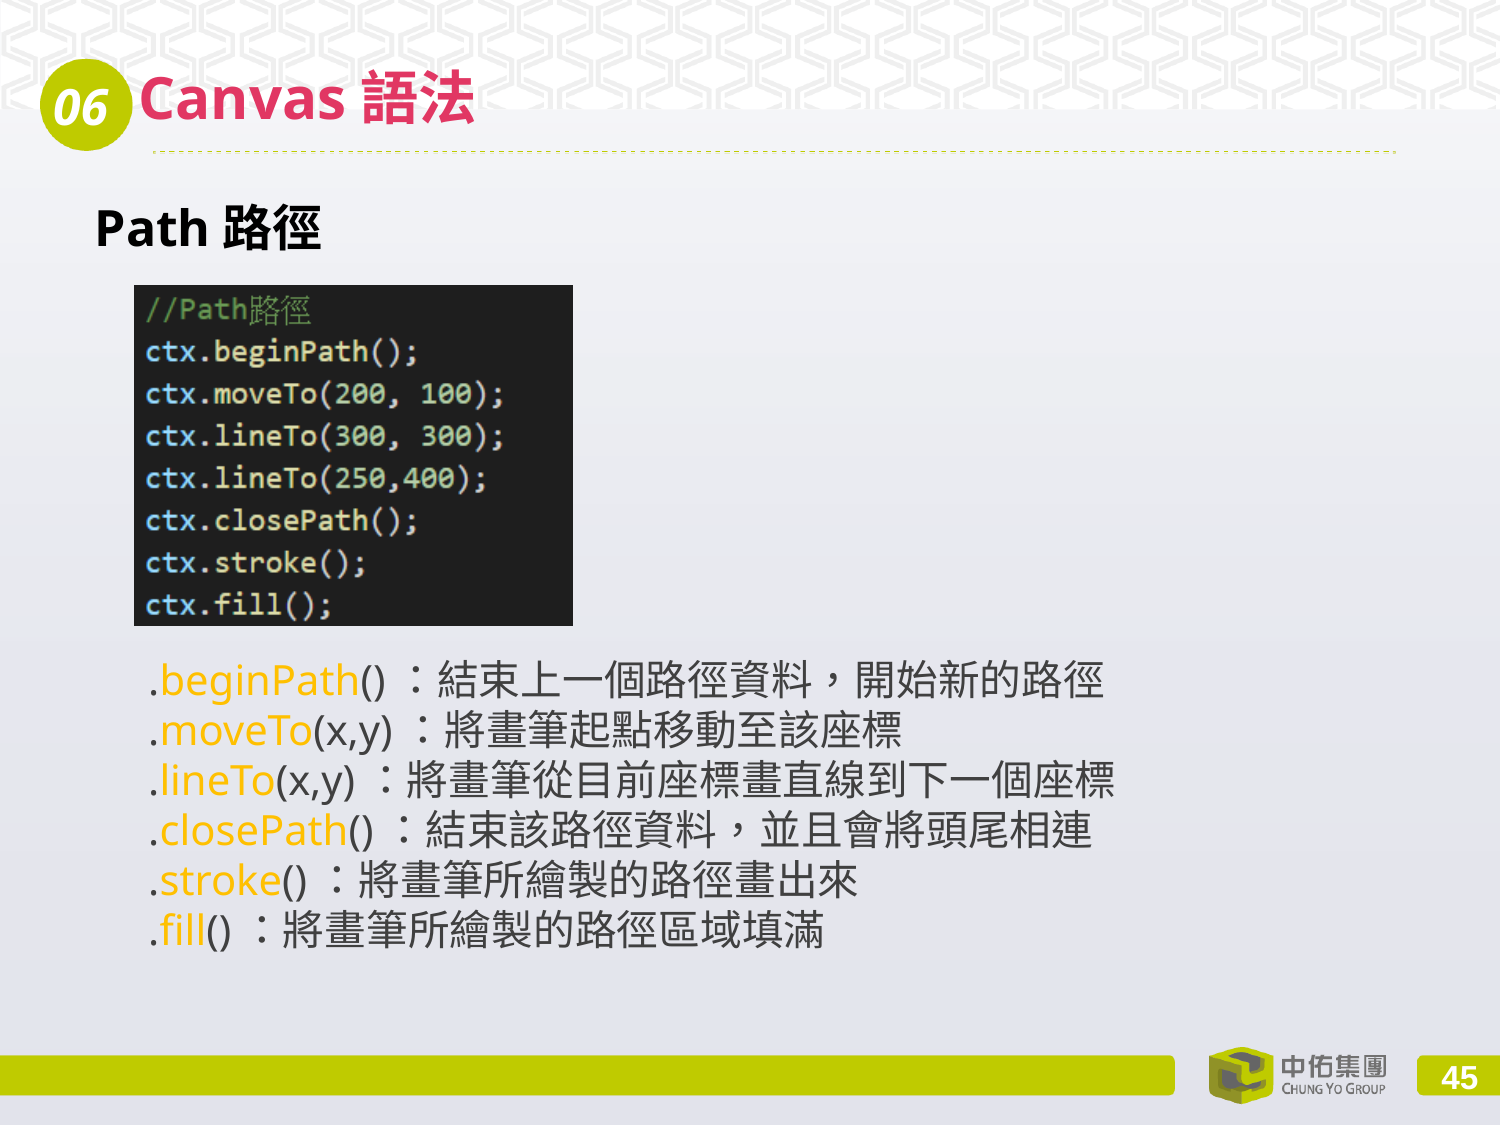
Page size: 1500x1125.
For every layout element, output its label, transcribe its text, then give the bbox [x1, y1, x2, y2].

picture [0, 0, 1500, 1125]
text_box Canvas語法 [124, 53, 493, 139]
text_box 45 [1424, 1046, 1496, 1107]
text_box 06 [38, 68, 123, 144]
text_box Path路徑 [79, 188, 338, 264]
text_box .beginPath()：結束上一個路徑資料，開始新的路徑 .moveTo(x,y)：將畫筆起點移動至該座標 .lineTo(x,y)：將畫筆從目前座標畫直線到下一個座標 .closePath()：結束該路徑資料，並且會將頭尾相連 .stroke()：將畫筆所繪製的路徑畫出來 .fill()：將畫筆所繪製的路徑區域填滿 [133, 646, 1400, 962]
